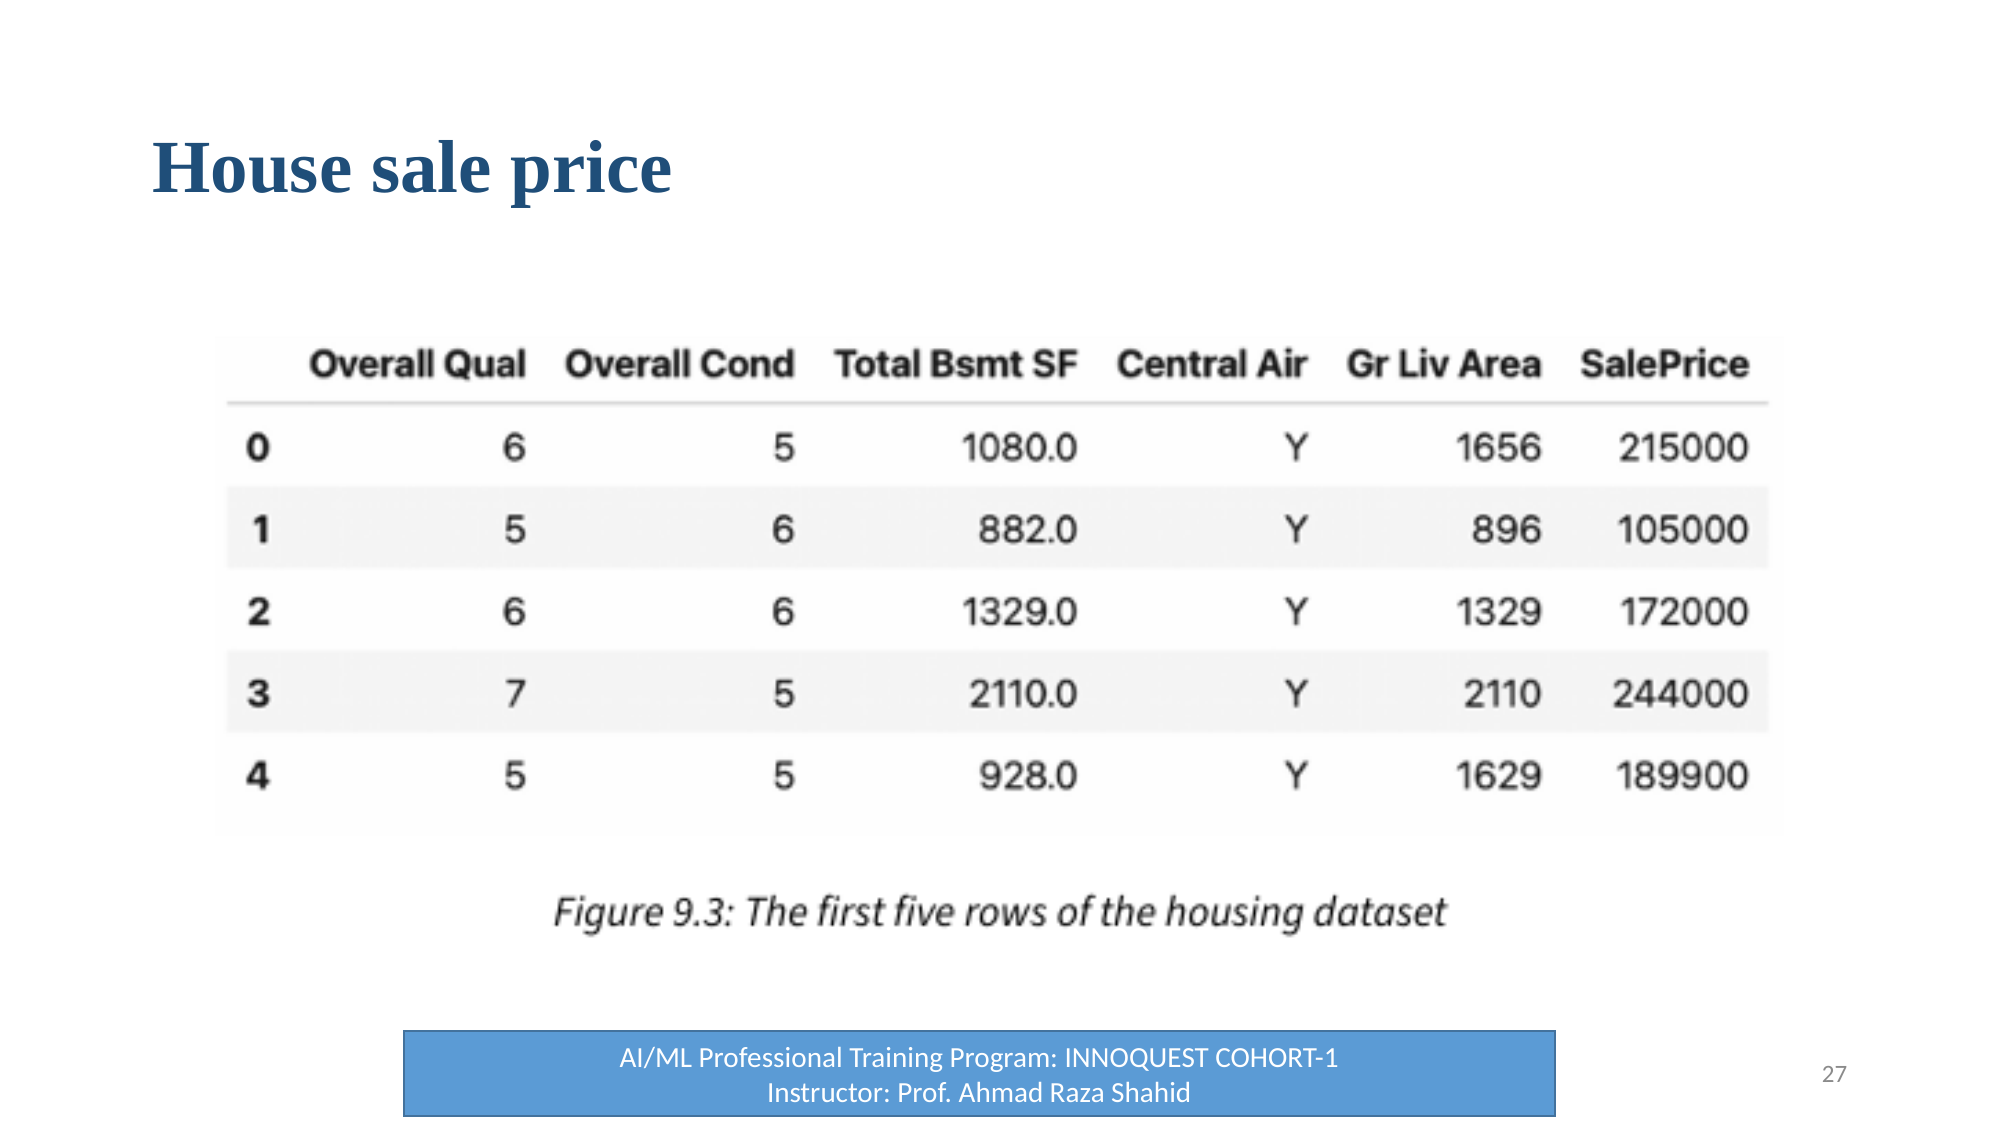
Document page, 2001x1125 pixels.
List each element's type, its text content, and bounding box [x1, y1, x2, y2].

title House sale price [137, 59, 1863, 278]
text_box AI/ML Professional Training Program: INNOQUEST COHORT-1 Instructor: Prof. Ahmad Raza Shahid [403, 1030, 1556, 1117]
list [137, 336, 1891, 957]
slide_number 27 [1412, 1042, 1863, 1103]
